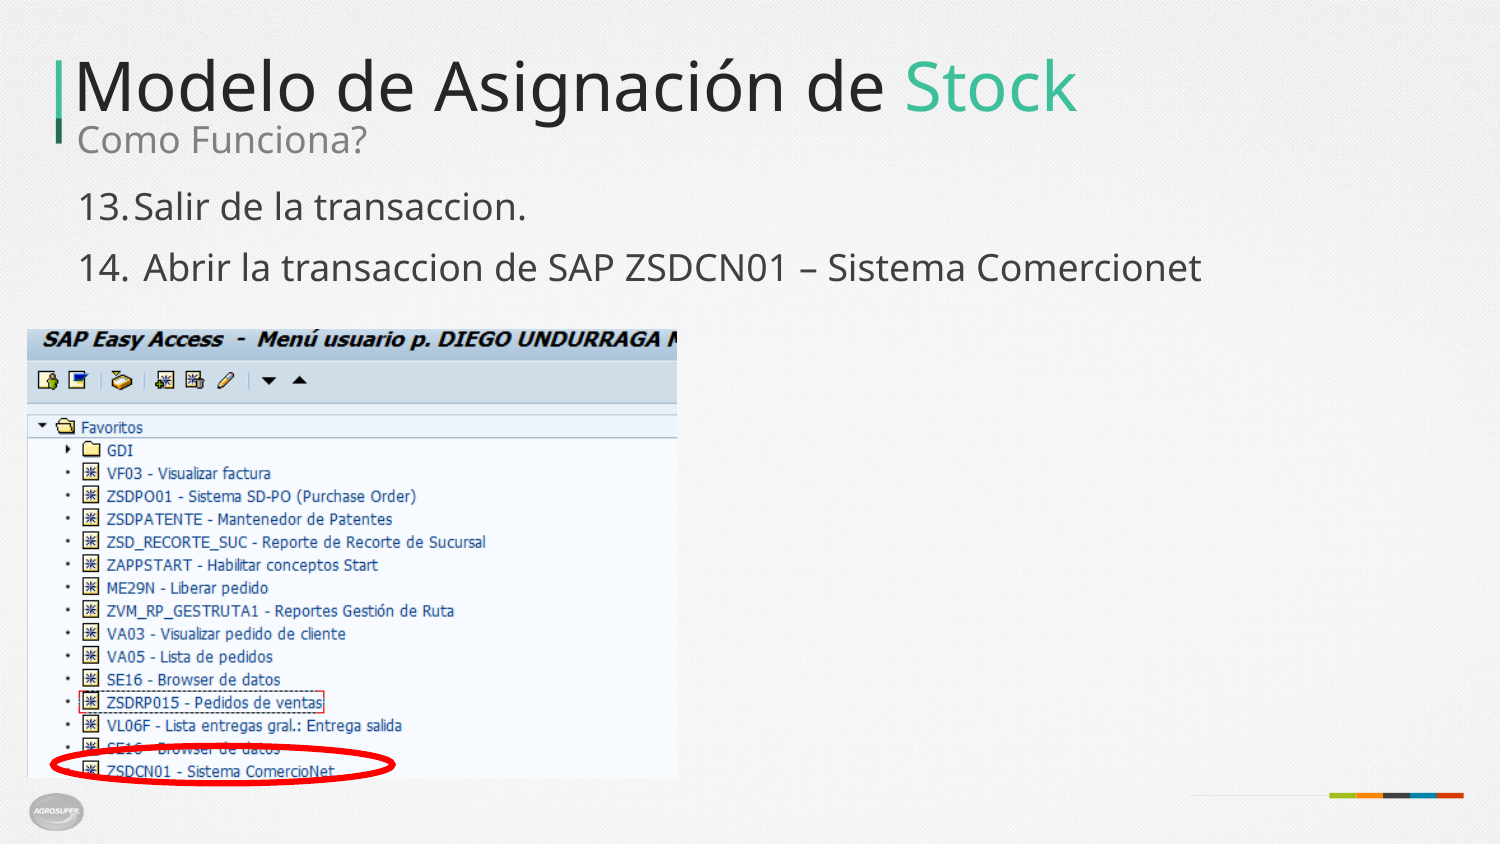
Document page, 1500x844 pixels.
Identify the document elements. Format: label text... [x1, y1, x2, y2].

text_box [1382, 792, 1409, 799]
text_box [1409, 792, 1436, 799]
picture [0, 0, 1500, 844]
list Como Funciona? [65, 115, 1417, 154]
text_box [95, 778, 351, 785]
text_box [1357, 792, 1382, 799]
text_box [1328, 792, 1357, 799]
text_box [1436, 792, 1465, 799]
list Modelo de Asignación de Stock [62, 47, 1417, 127]
list Salir de la transaccion. Abrir la transaccion de SAP ZSDCN01 – Sistema Comercionet [65, 177, 1370, 417]
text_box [55, 60, 62, 144]
